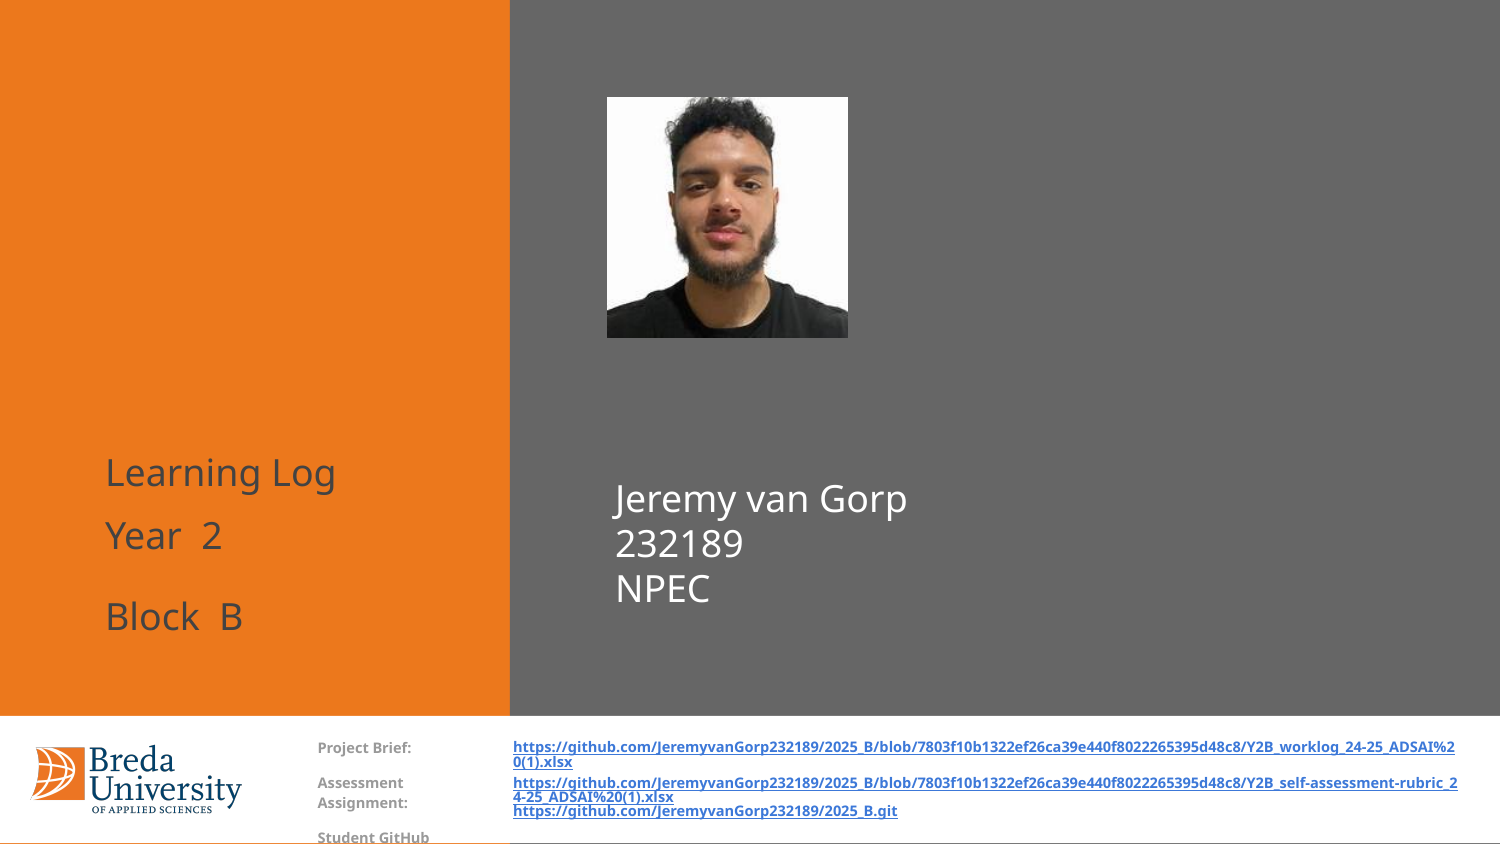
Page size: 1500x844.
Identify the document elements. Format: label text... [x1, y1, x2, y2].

picture [607, 97, 848, 338]
text_box https://github.com/JeremyvanGorp232189/2025_B/blob/7803f10b1322ef26ca39e440f8022265395d48c8/Y2B_self-assessment-rubric_24-25_ADSAI%20(1).xlsx [498, 758, 1474, 787]
text_box https://github.com/JeremyvanGorp232189/2025_B/blob/7803f10b1322ef26ca39e440f8022265395d48c8/Y2B_worklog_24-25_ADSAI%20(1).xlsx [498, 723, 1474, 758]
subtitle Learning Log Year 2 Block B [90, 421, 420, 653]
picture [26, 741, 246, 817]
text_box https://github.com/JeremyvanGorp232189/2025_B.git [498, 787, 1474, 826]
title Jeremy van Gorp 232189 NPEC [600, 90, 1410, 626]
